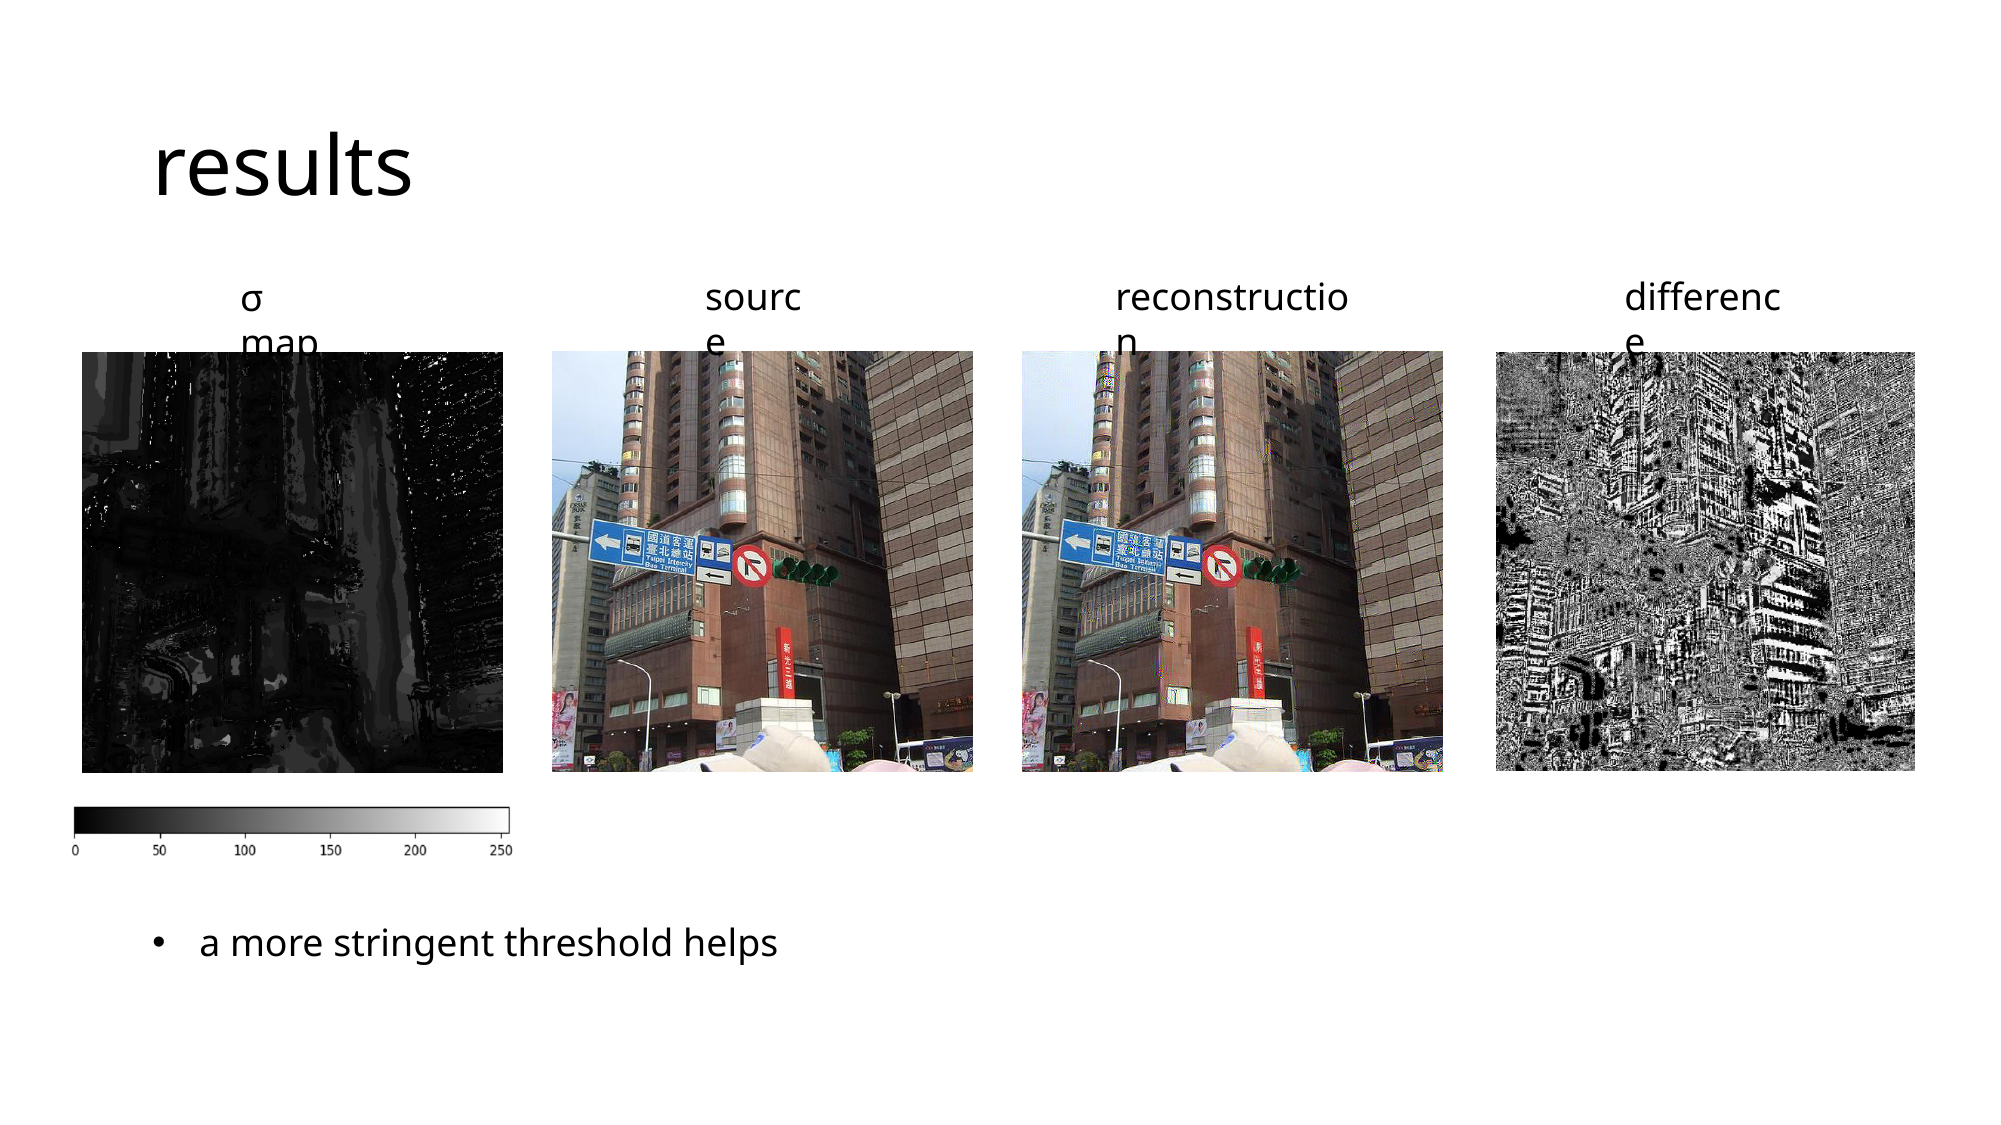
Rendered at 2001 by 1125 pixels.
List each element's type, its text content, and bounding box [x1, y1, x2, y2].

text_box results [137, 59, 1863, 278]
text_box σ map [225, 278, 360, 350]
text_box source [690, 278, 833, 350]
text_box difference [1609, 278, 1803, 351]
picture [82, 352, 503, 773]
picture [552, 351, 973, 773]
picture [1022, 351, 1443, 773]
picture [69, 792, 516, 868]
text_box reconstruction [1100, 278, 1365, 350]
picture [1496, 352, 1916, 772]
text_box a more stringent threshold helps [137, 911, 1863, 972]
